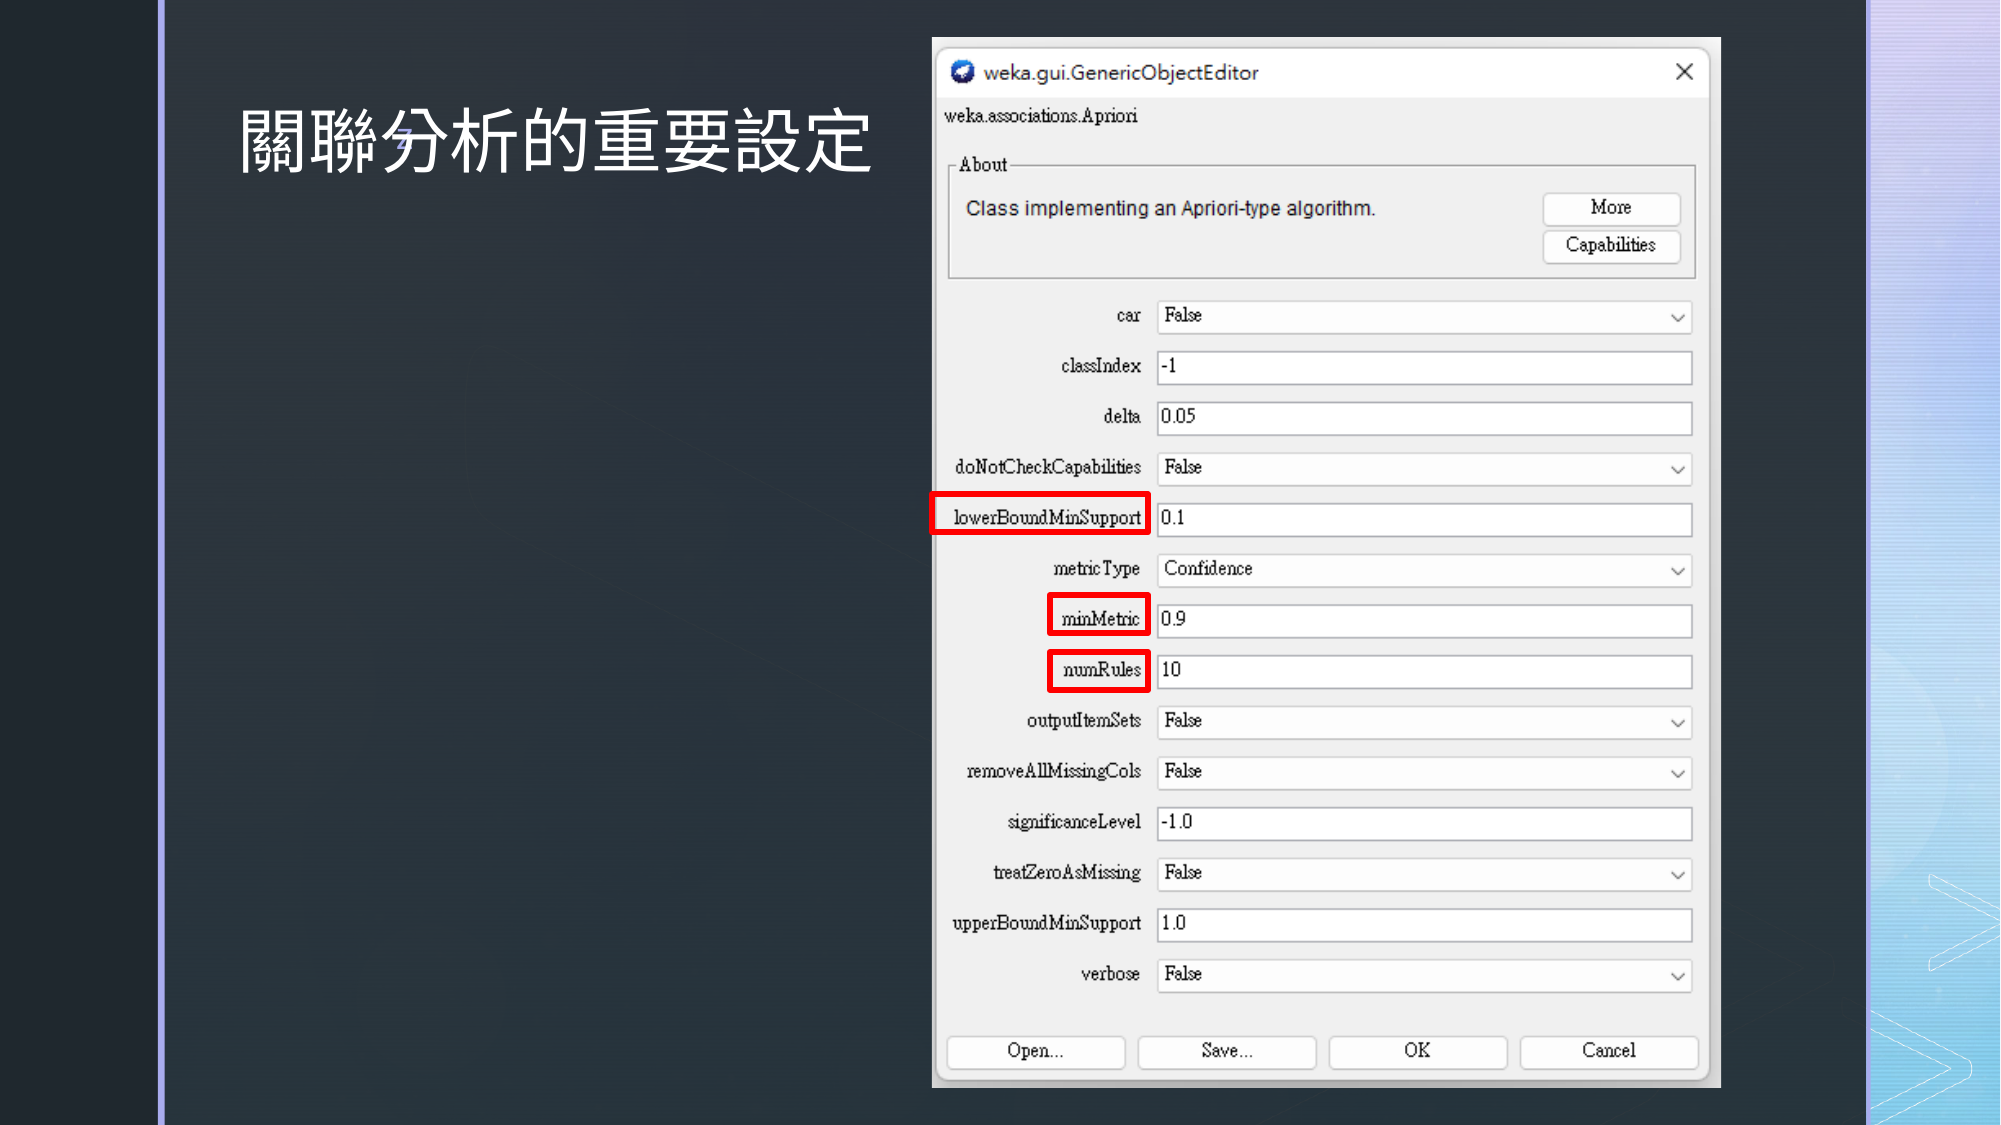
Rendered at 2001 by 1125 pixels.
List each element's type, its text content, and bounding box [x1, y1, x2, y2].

picture [1871, 0, 2001, 1125]
picture [931, 37, 1722, 1088]
title 關聯分析的重要設定 [193, 98, 890, 276]
